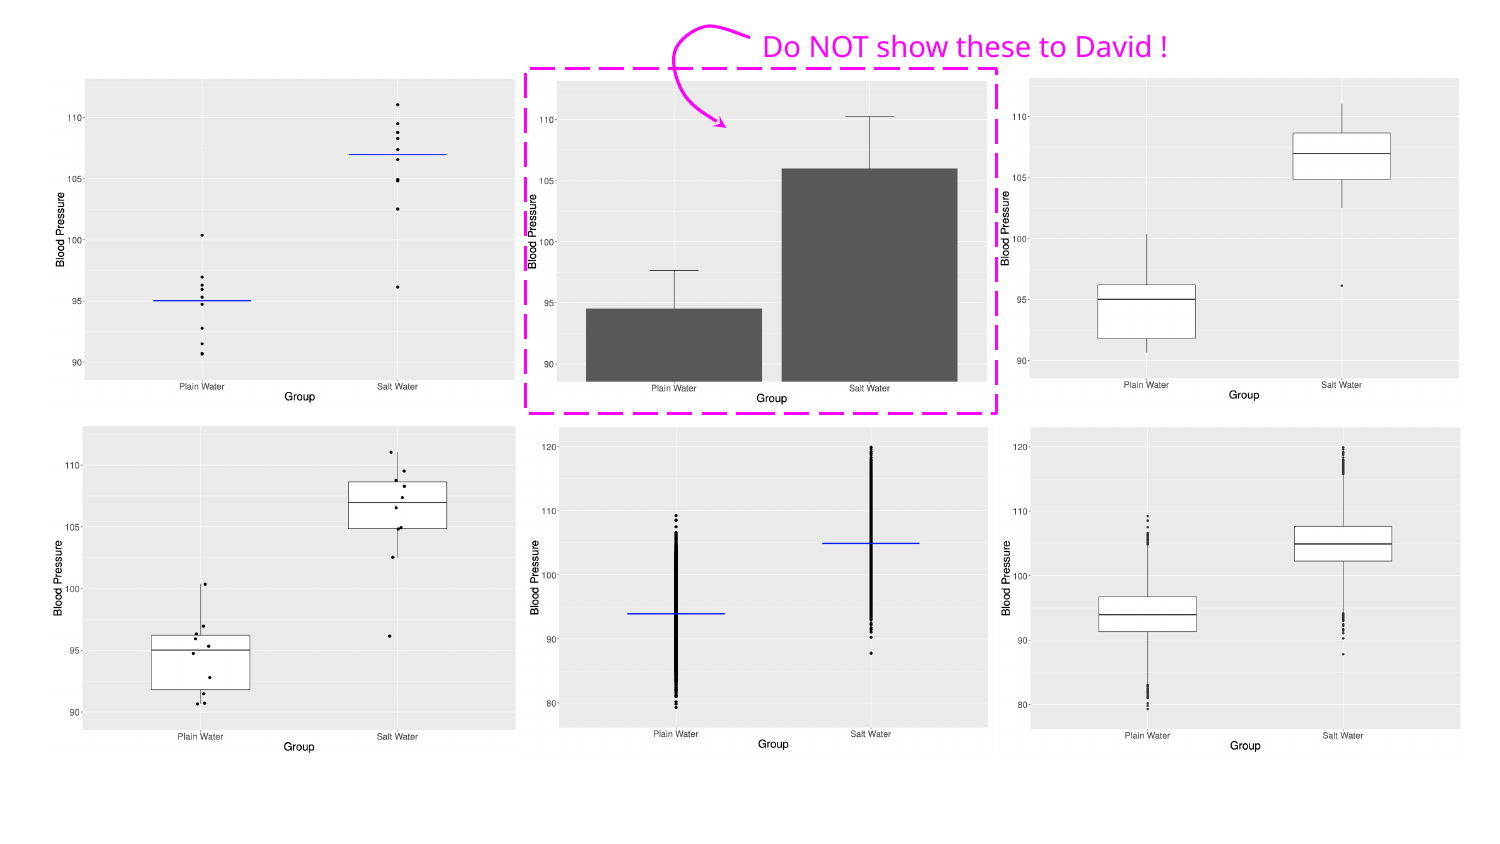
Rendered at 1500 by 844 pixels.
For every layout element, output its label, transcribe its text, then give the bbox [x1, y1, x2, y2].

picture [48, 72, 993, 409]
picture [997, 423, 1464, 755]
text_box Do NOT show these to David ! [747, 13, 1232, 72]
picture [48, 421, 993, 758]
text_box [673, 25, 751, 71]
text_box [742, 68, 997, 73]
picture [997, 72, 1464, 405]
